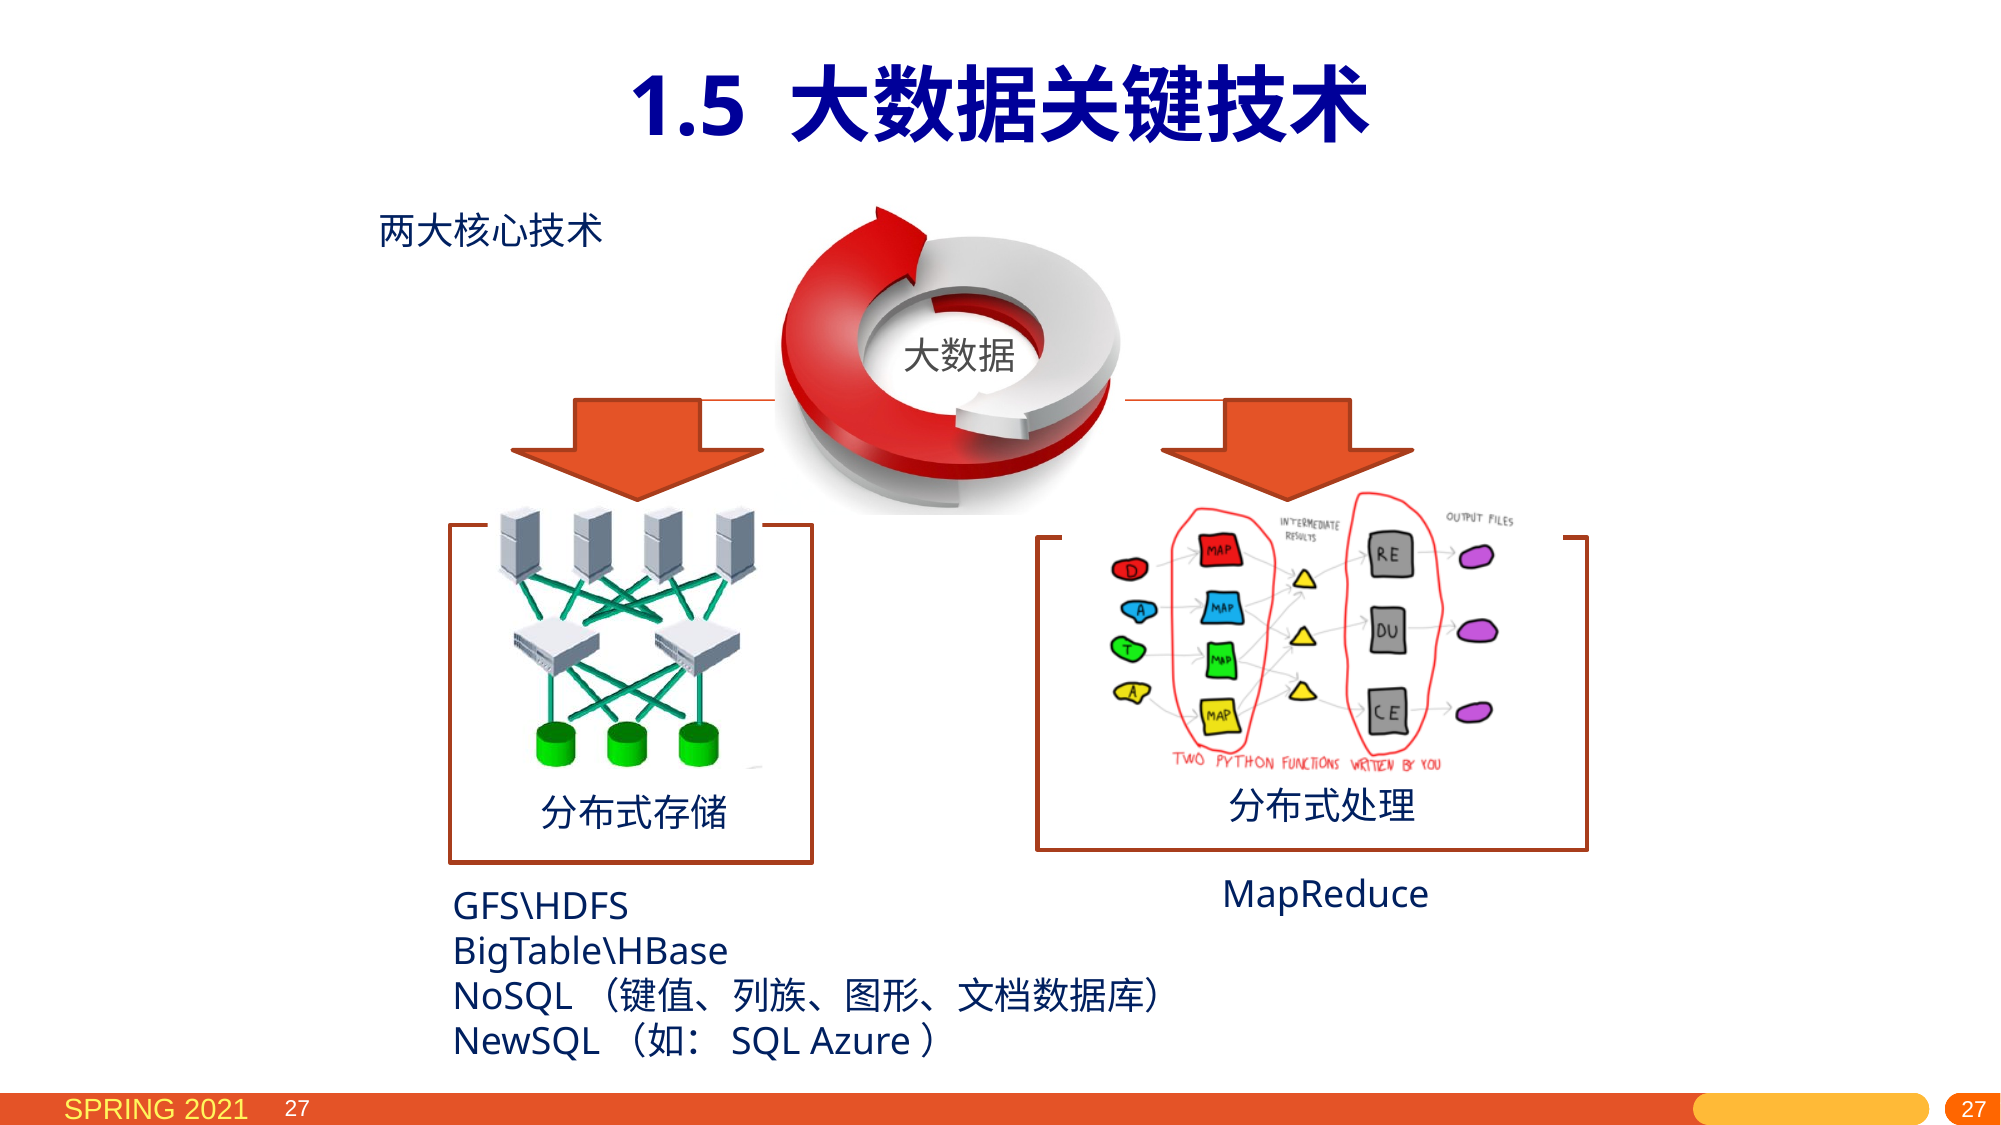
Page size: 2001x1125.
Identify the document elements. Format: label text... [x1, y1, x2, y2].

text_box 分布式存储 [526, 781, 744, 841]
picture [774, 199, 1563, 776]
text_box 两大核心技术 [363, 199, 619, 260]
text_box [1035, 535, 1589, 852]
text_box [1160, 397, 1415, 467]
text_box MapReduce [1207, 862, 1445, 923]
text_box 分布式处理 [1213, 785, 1431, 835]
title 1.5 大数据关键技术 [86, 42, 1914, 161]
picture [487, 493, 763, 769]
text_box GFS\HDFS BigTable\HBase NoSQL（键值、列族、图形、文档数据库） NewSQL（如：SQL Azure） [437, 874, 1198, 1070]
text_box [448, 523, 814, 865]
text_box [510, 397, 765, 492]
